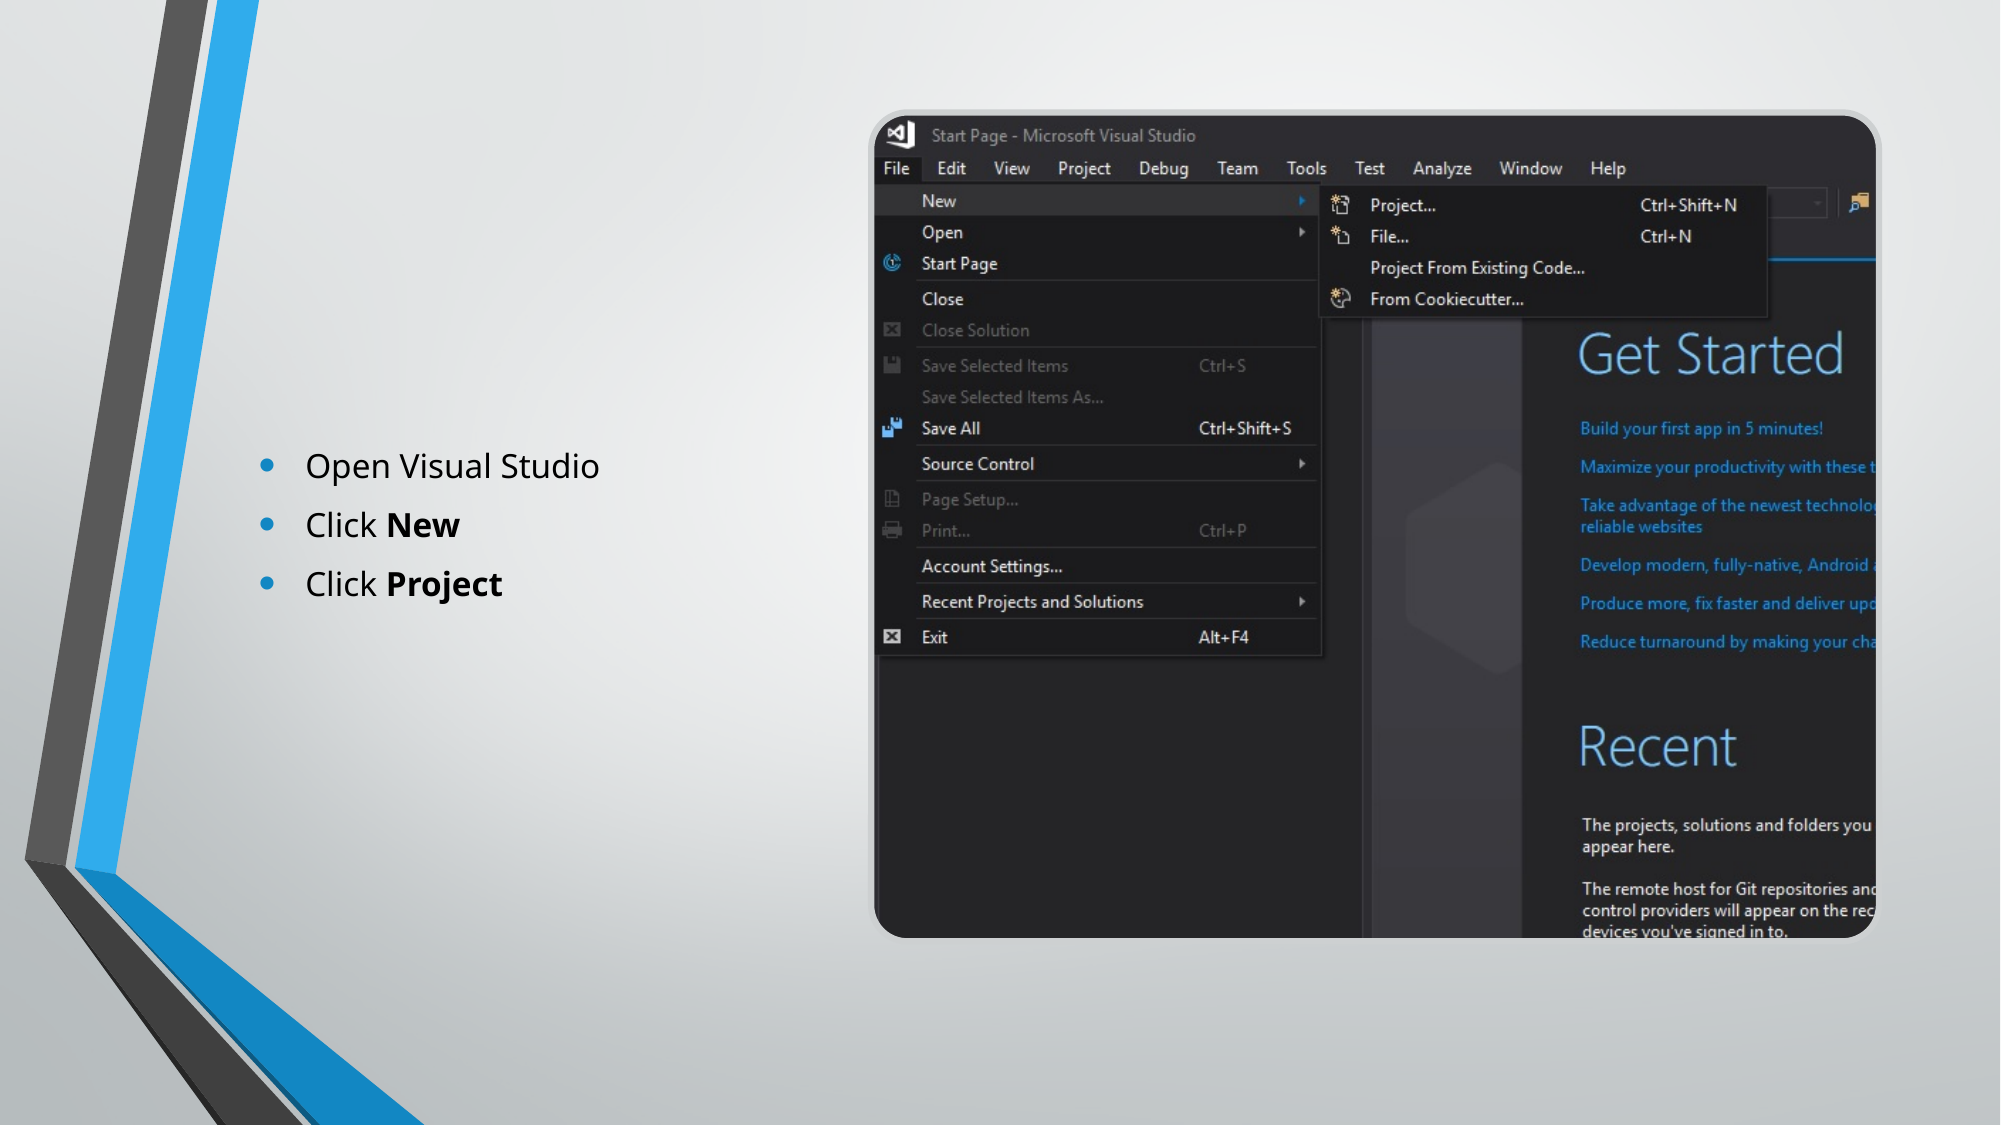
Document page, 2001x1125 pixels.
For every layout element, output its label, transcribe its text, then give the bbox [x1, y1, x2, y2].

list Open Visual Studio Click New Click Project [243, 437, 791, 950]
picture [870, 112, 1880, 942]
